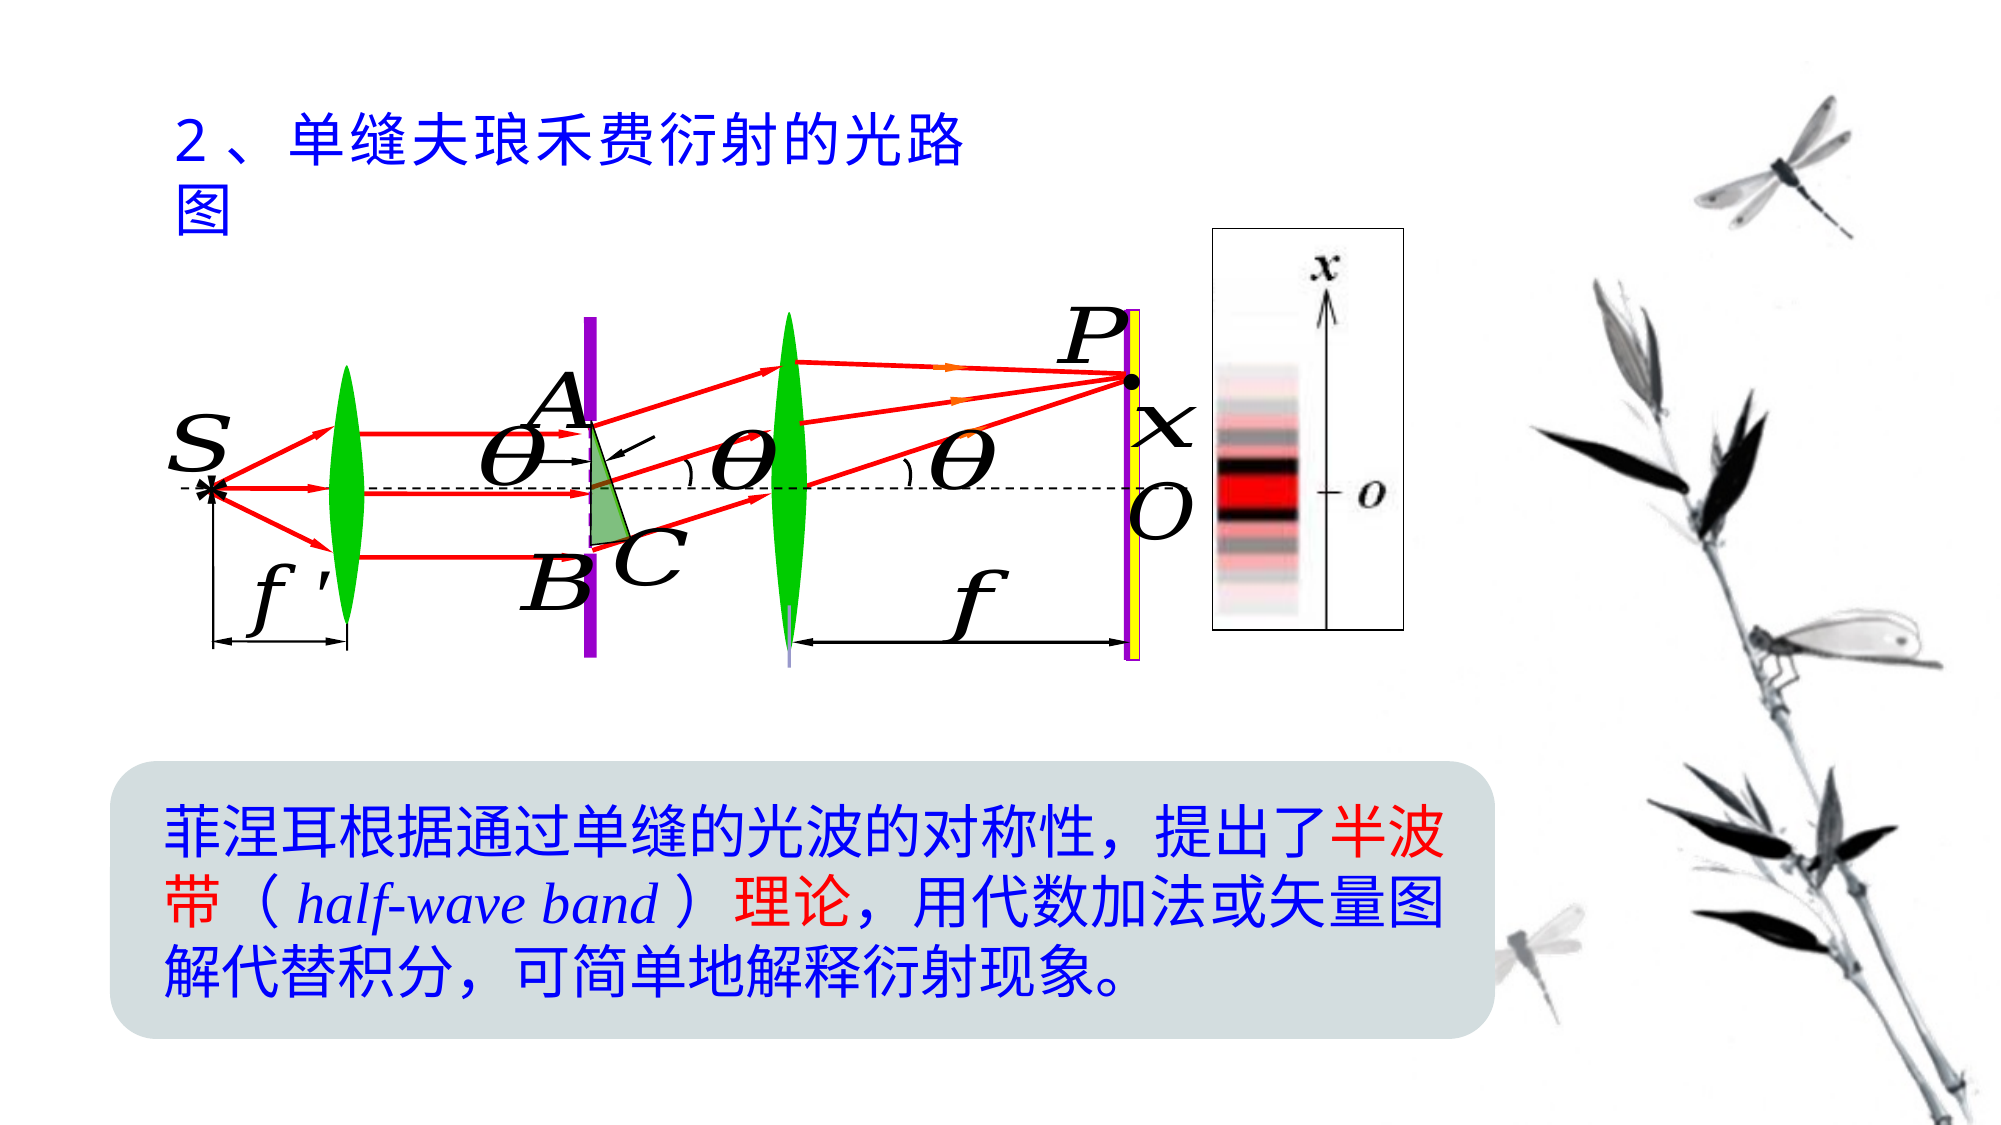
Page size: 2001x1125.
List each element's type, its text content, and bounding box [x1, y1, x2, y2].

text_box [109, 761, 1495, 1039]
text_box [164, 229, 1403, 678]
picture [1376, 61, 2000, 1125]
text_box 2、单缝夫琅禾费衍射的光路图 [159, 96, 981, 181]
